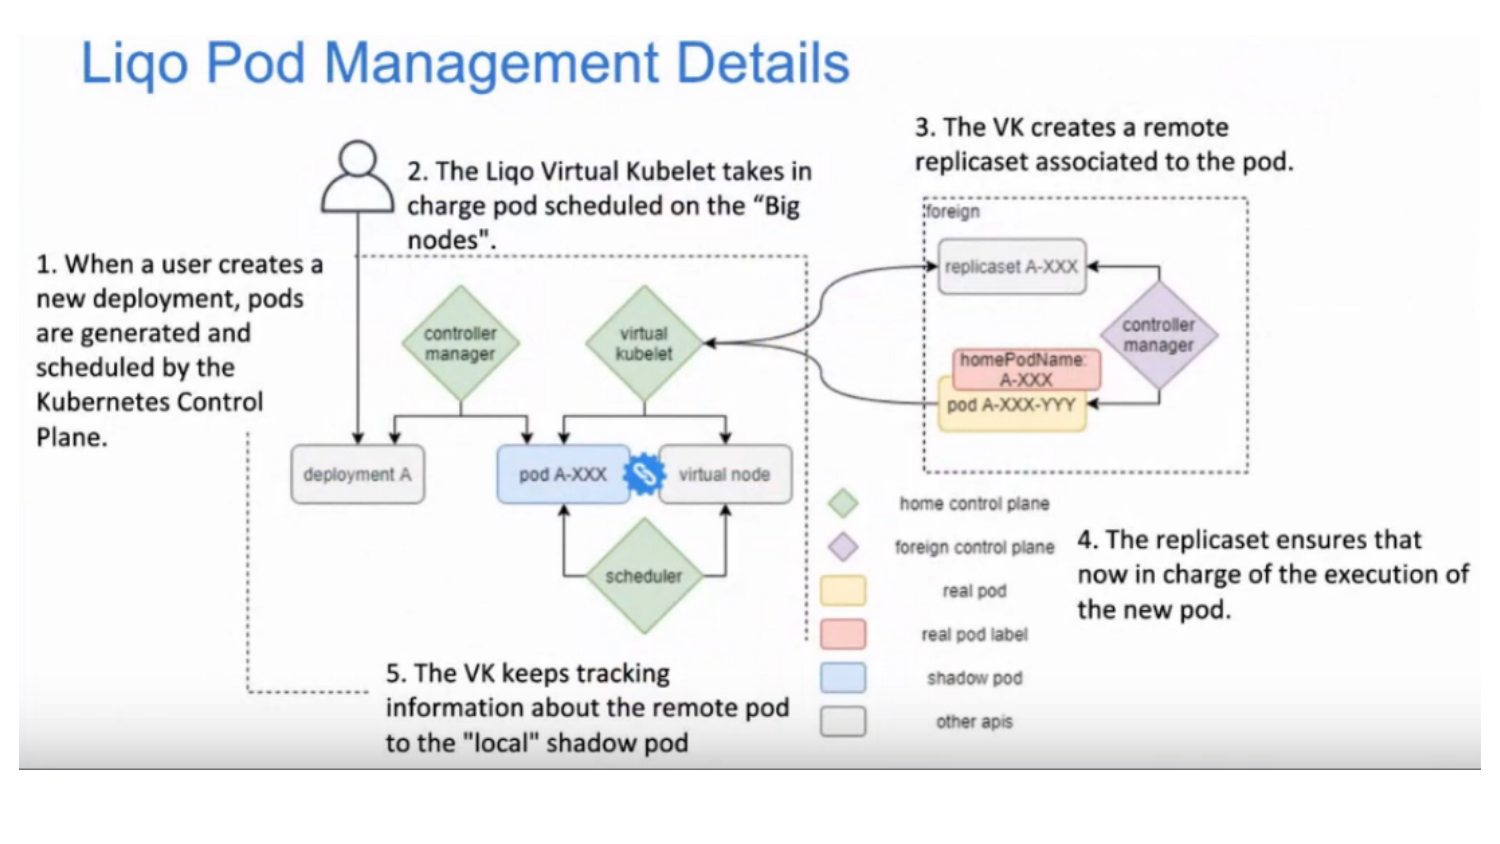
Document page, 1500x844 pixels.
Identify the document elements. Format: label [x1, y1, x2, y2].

picture [18, 34, 1481, 770]
